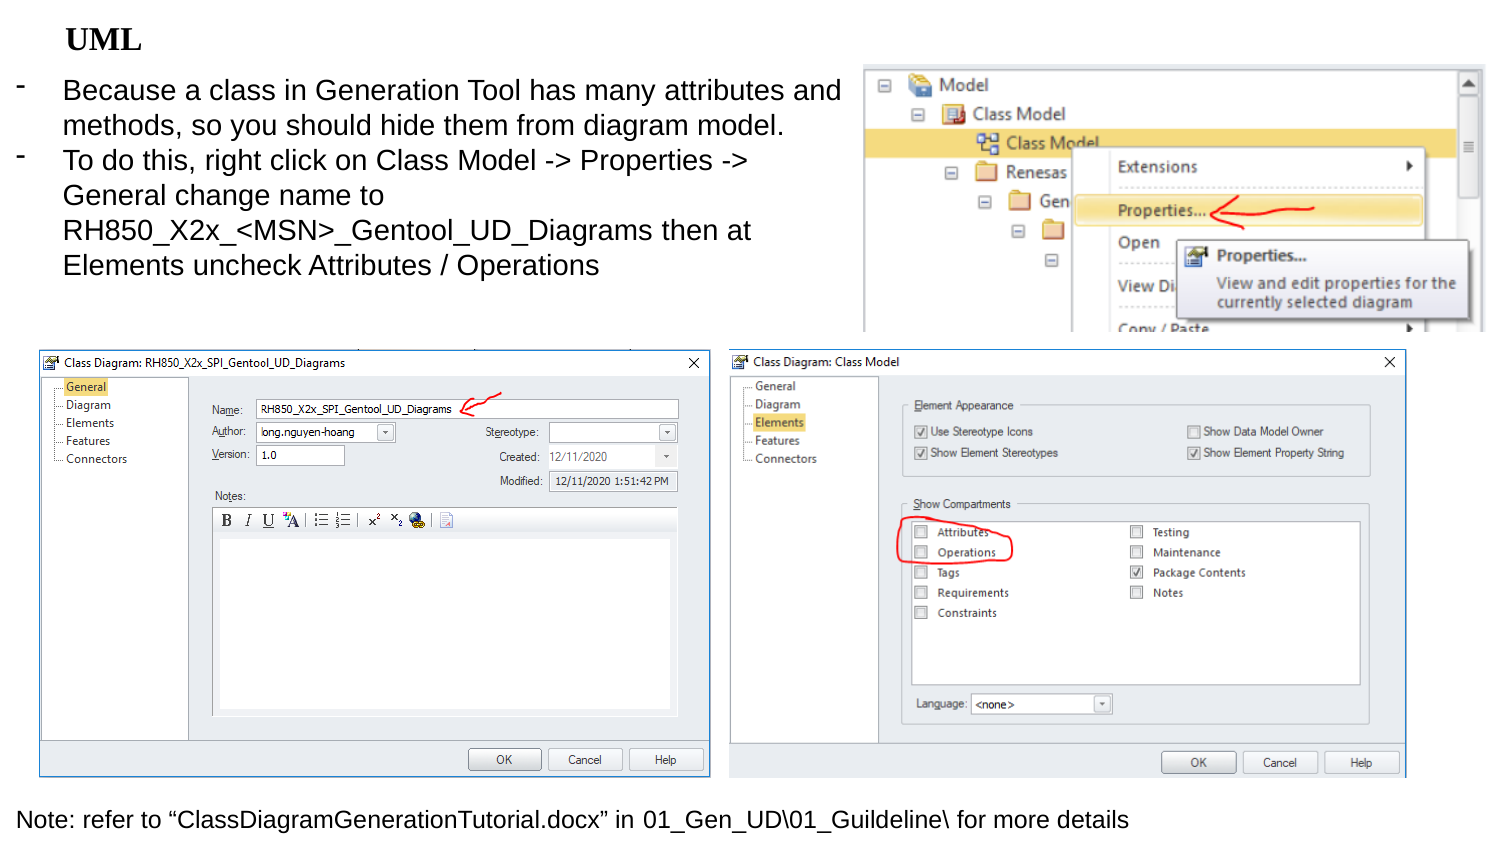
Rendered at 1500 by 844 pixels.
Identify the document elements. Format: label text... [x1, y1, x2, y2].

picture [39, 349, 711, 779]
text_box Note: refer to “ClassDiagramGenerationTutorial.docx” in 01_Gen_UD\01_Guildeline\ for more details [1, 796, 1359, 841]
title UML [53, 14, 1446, 64]
picture [728, 349, 1407, 779]
text_box Because a class in Generation Tool has many attributes and methods, so you should hide them from diagram model. To do this, right click on Class Model -> Properties -> General change name to RH850_X2x_<MSN>_Gentool_UD_Diagrams then at Elements uncheck Attributes / Operations [1, 64, 861, 289]
picture [863, 63, 1488, 332]
